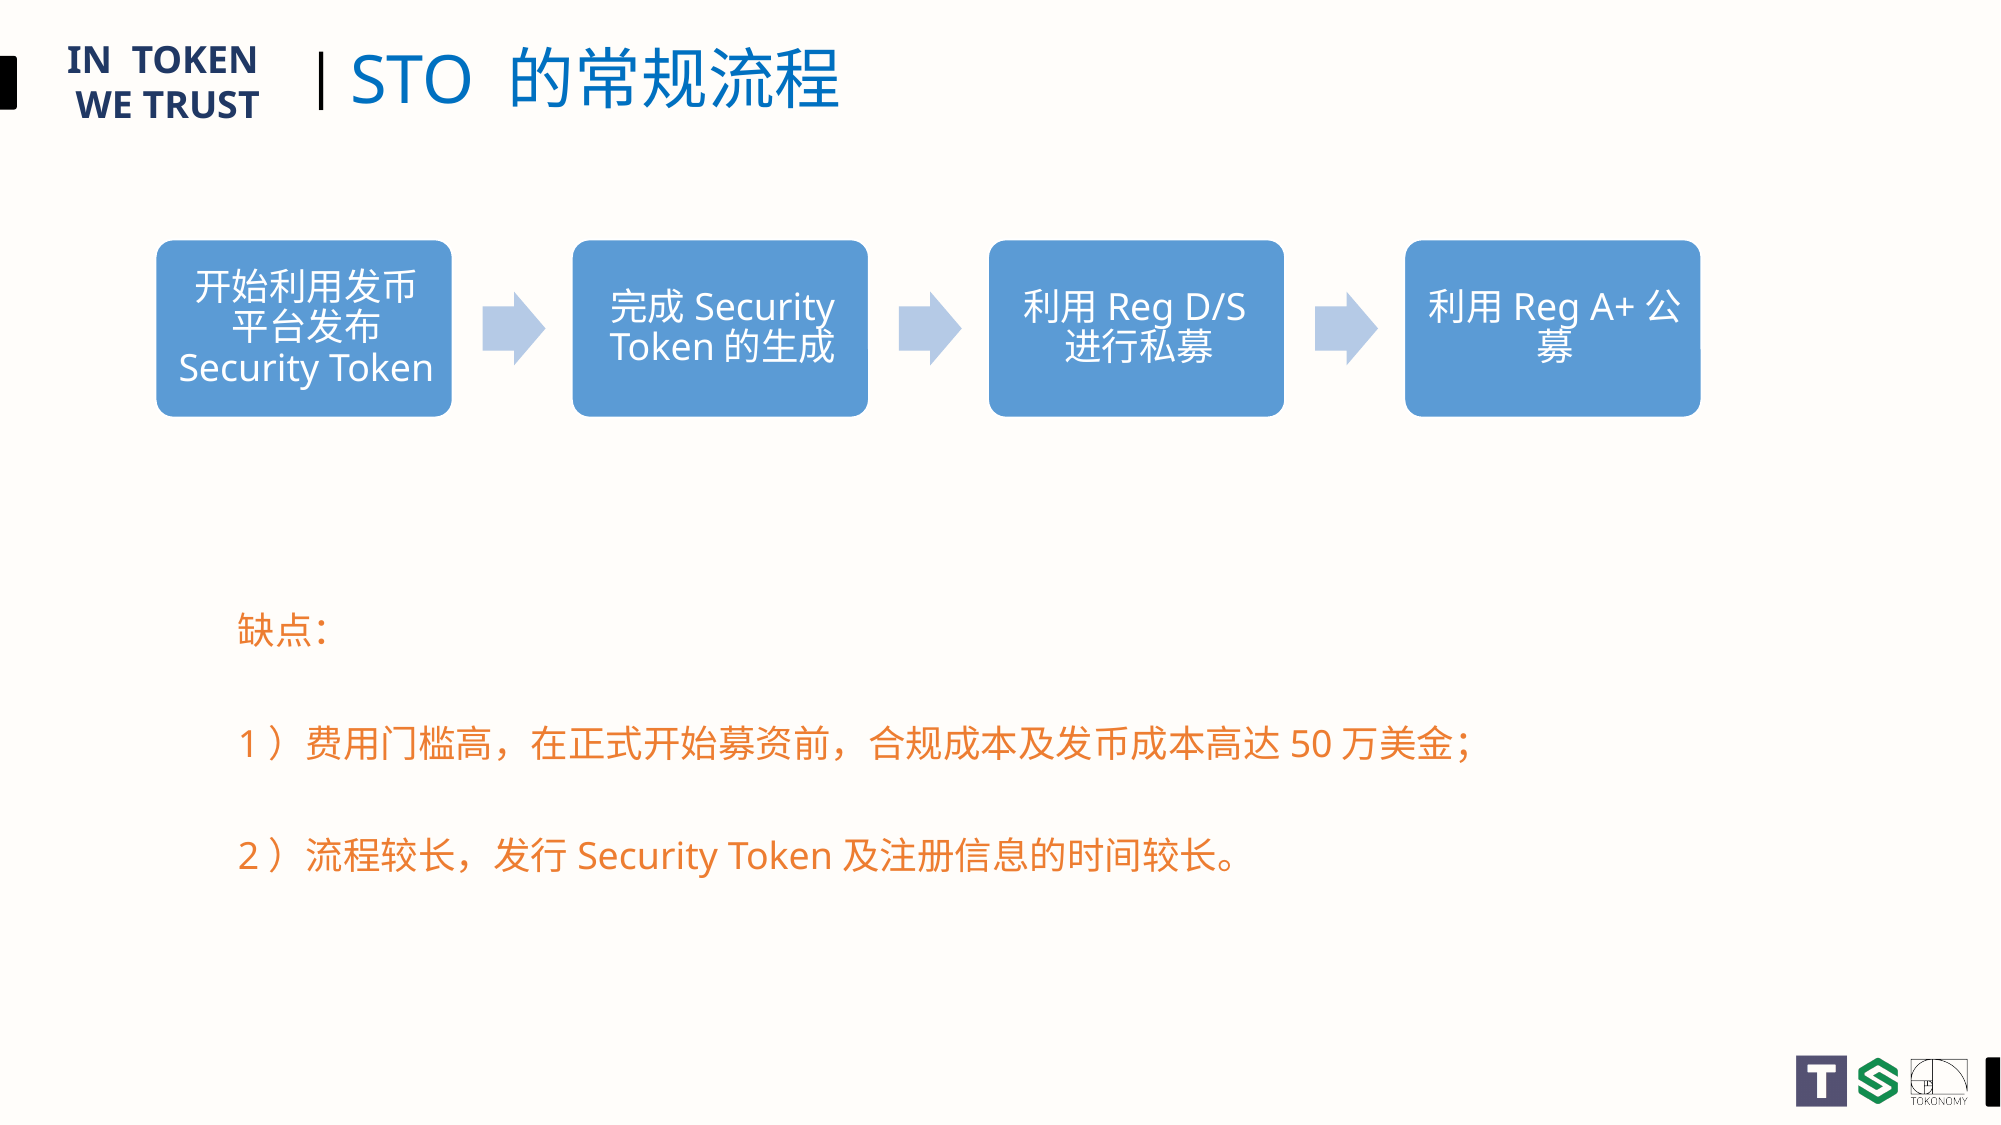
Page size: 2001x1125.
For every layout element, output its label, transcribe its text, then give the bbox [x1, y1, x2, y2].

title STO 的常规流程 [334, 38, 1748, 125]
picture [1858, 1057, 1969, 1109]
picture [1788, 1048, 1852, 1110]
text_box 缺点： 1）费用门槛高，在正式开始募资前，合规成本及发币成本高达50万美金； 2）流程较长，发行Security Token及注册信息的时间较长。 [223, 532, 1777, 885]
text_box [154, 165, 1703, 492]
